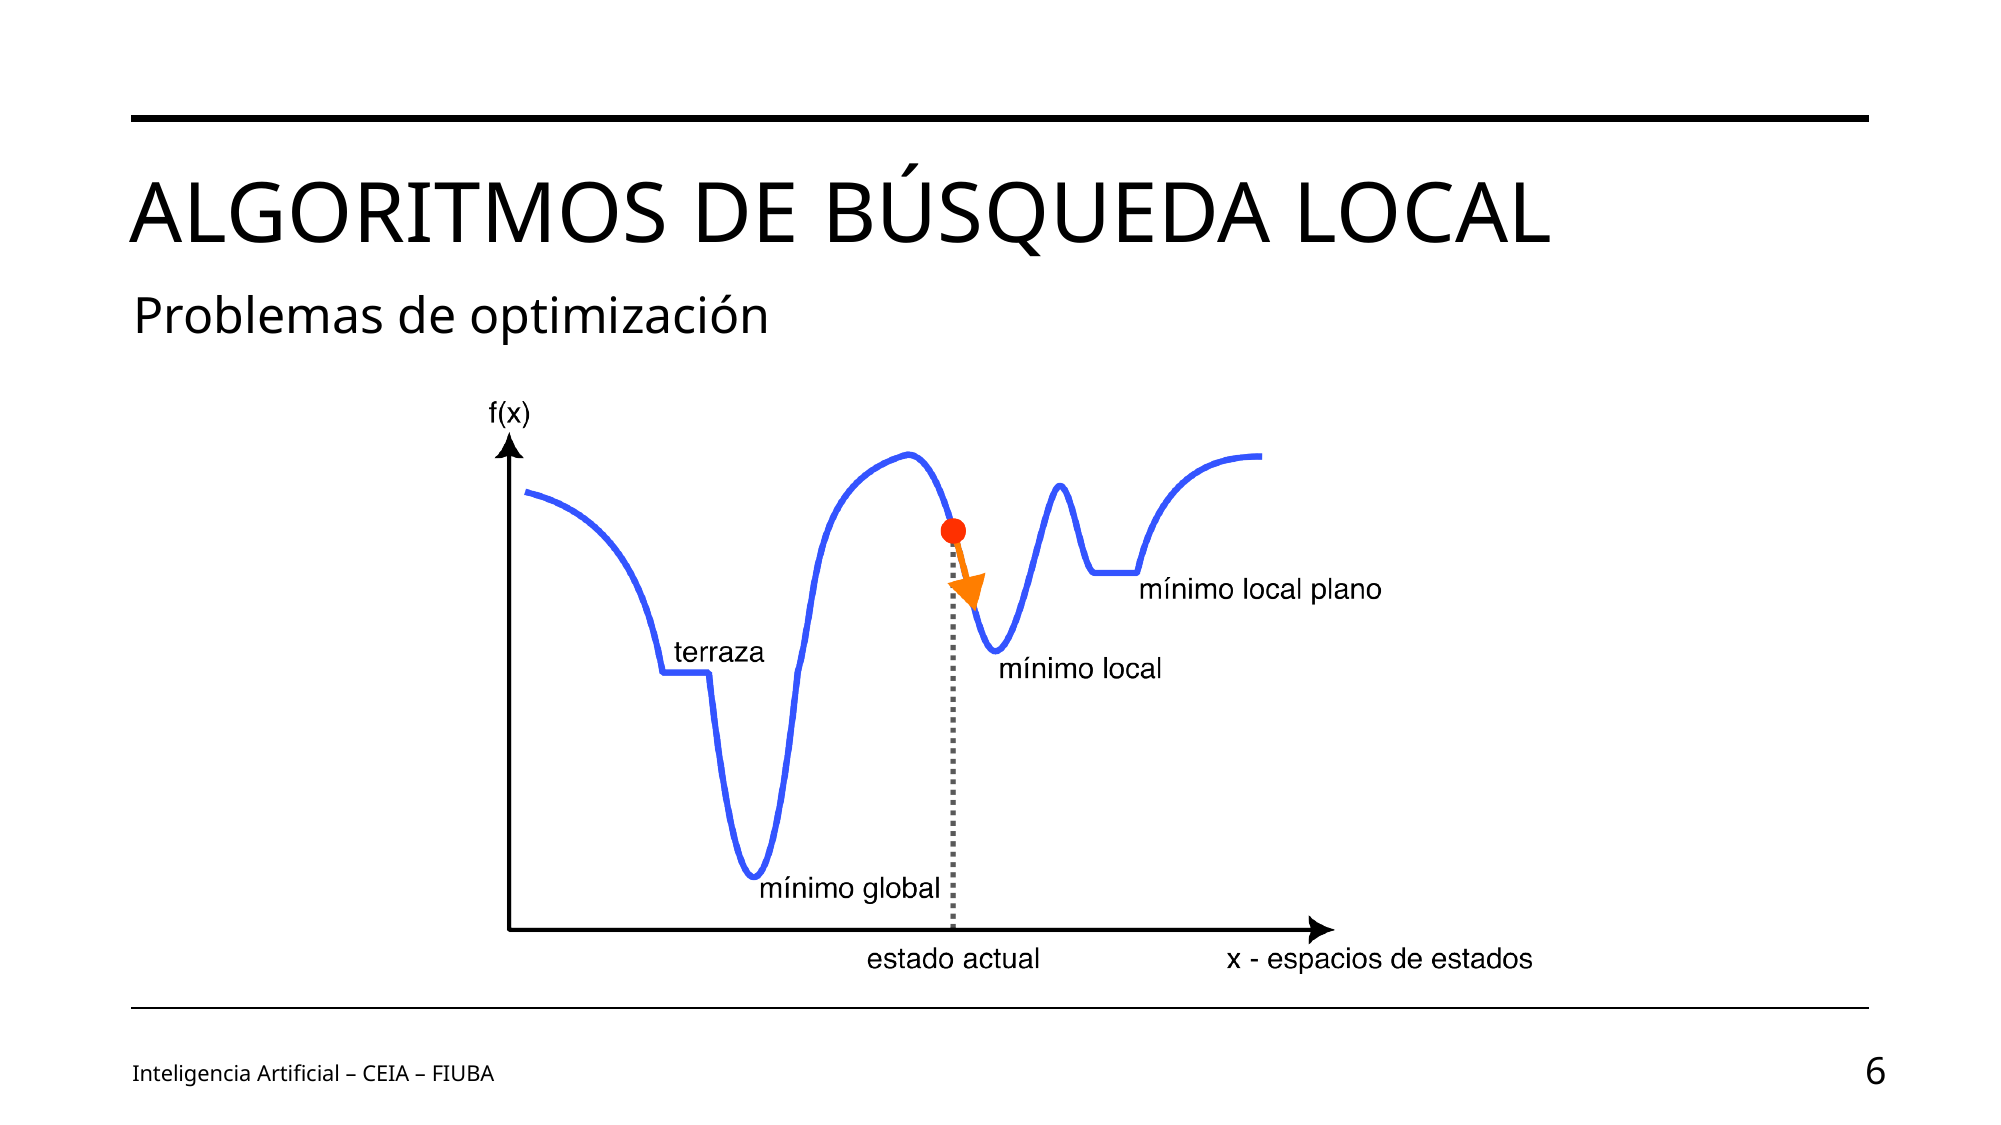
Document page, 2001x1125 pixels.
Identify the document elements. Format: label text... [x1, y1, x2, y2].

picture [489, 401, 1532, 974]
text_box Problemas de optimización [118, 275, 1377, 351]
title Algoritmos de Búsqueda Local [114, 151, 1869, 377]
footer Inteligencia Artificial – CEIA – FIUBA [117, 1042, 862, 1103]
slide_number 6 [1791, 1042, 1902, 1103]
